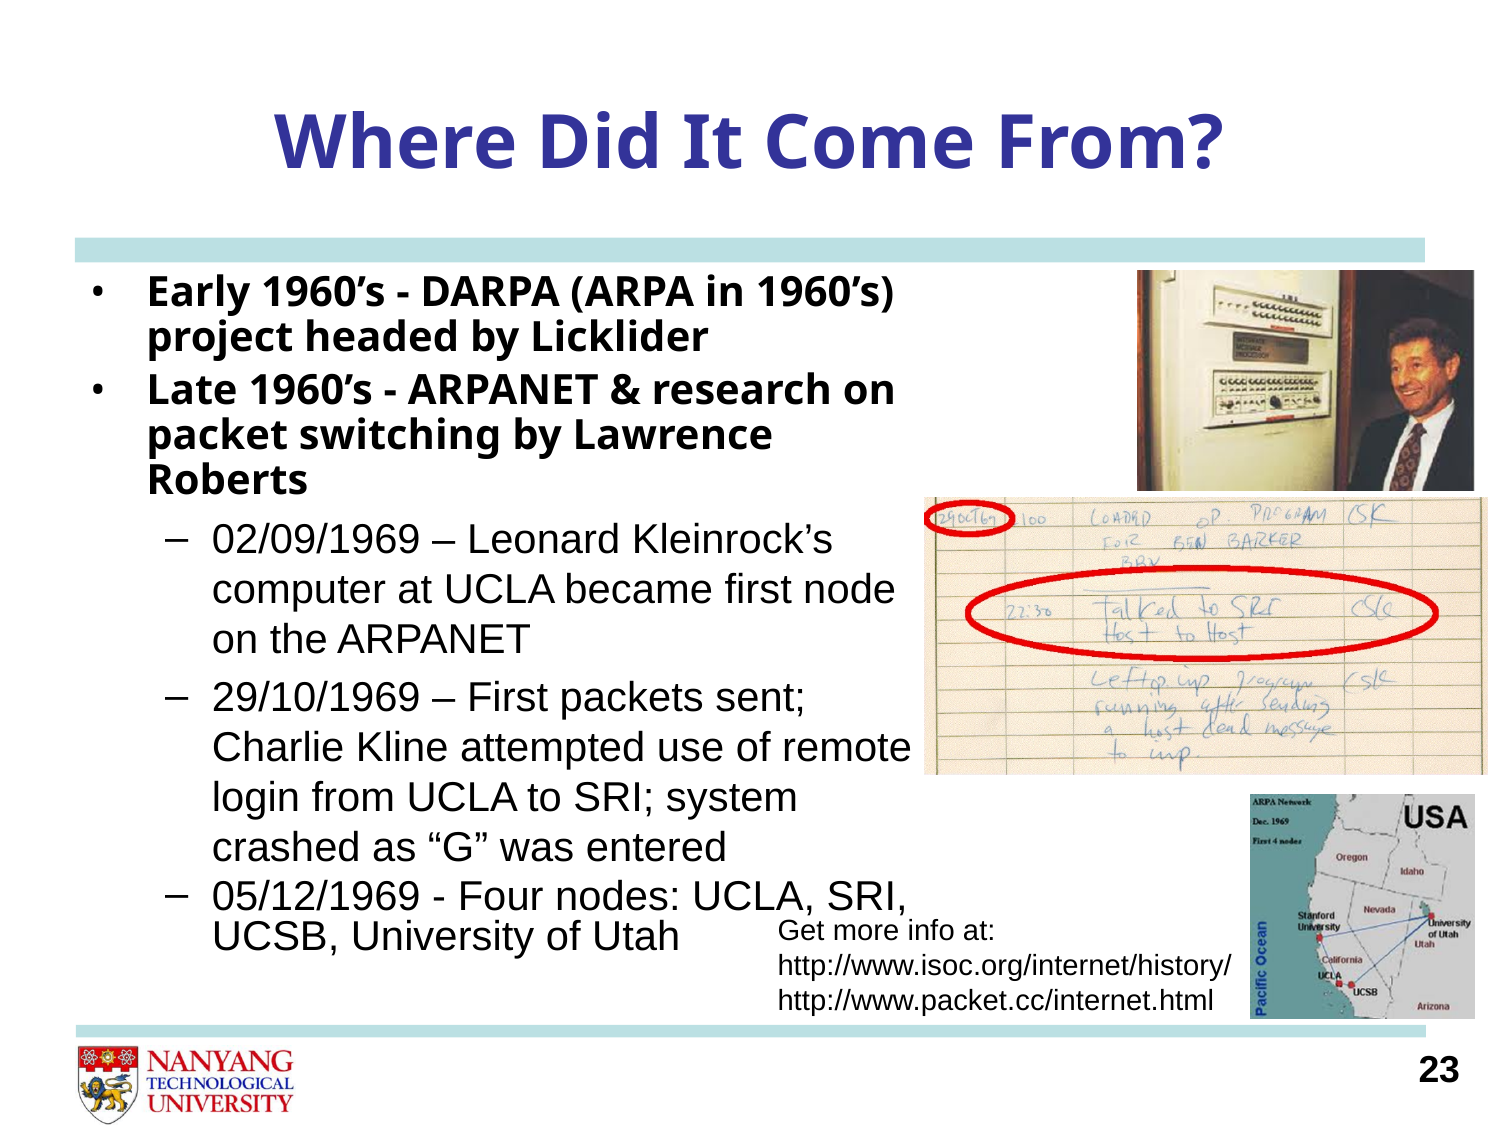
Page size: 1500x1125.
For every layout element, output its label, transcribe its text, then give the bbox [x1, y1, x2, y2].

title Where Did It Come From? [75, 45, 1425, 233]
picture [1249, 794, 1476, 1020]
picture [75, 1045, 296, 1125]
picture [923, 497, 1488, 776]
slide_number 23 [1374, 1037, 1475, 1100]
picture [1137, 270, 1476, 491]
list Early 1960’s - DARPA (ARPA in 1960’s) project headed by Licklider Late 1960’s - ARPANET & research on packet switching by Lawrence Roberts 02/09/1969 – Leonard Kleinrock’s computer at UCLA became first node on the ARPANET 29/10/1969 – First packets sent; Charlie Kline attempted use of remote login from UCLA to SRI; system crashed as “G” was entered 05/12/1969 - Four nodes: UCLA, SRI, UCSB, University of Utah [75, 262, 938, 1025]
text_box Get more info at: http://www.isoc.org/internet/history/ http://www.packet.cc/internet.html [762, 904, 1245, 1024]
